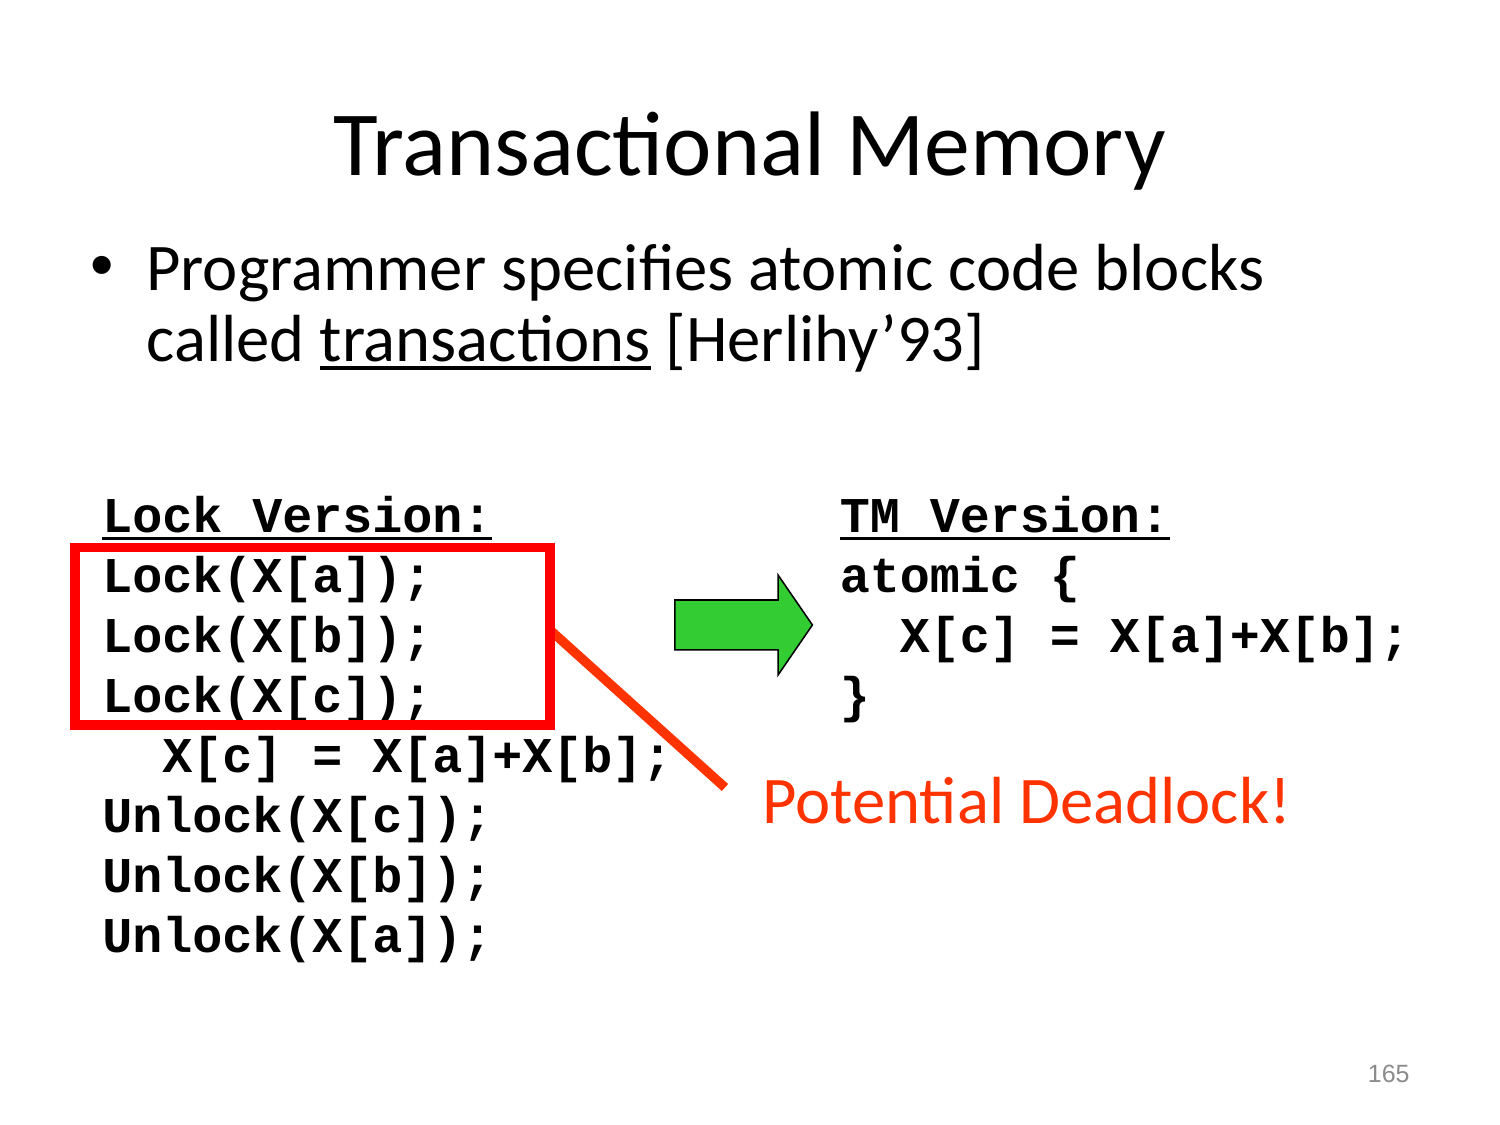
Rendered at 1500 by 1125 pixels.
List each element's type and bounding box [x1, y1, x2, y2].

list [75, 224, 1425, 550]
text_box [74, 474, 1413, 963]
slide_number [1074, 1042, 1425, 1103]
title [75, 45, 1425, 224]
